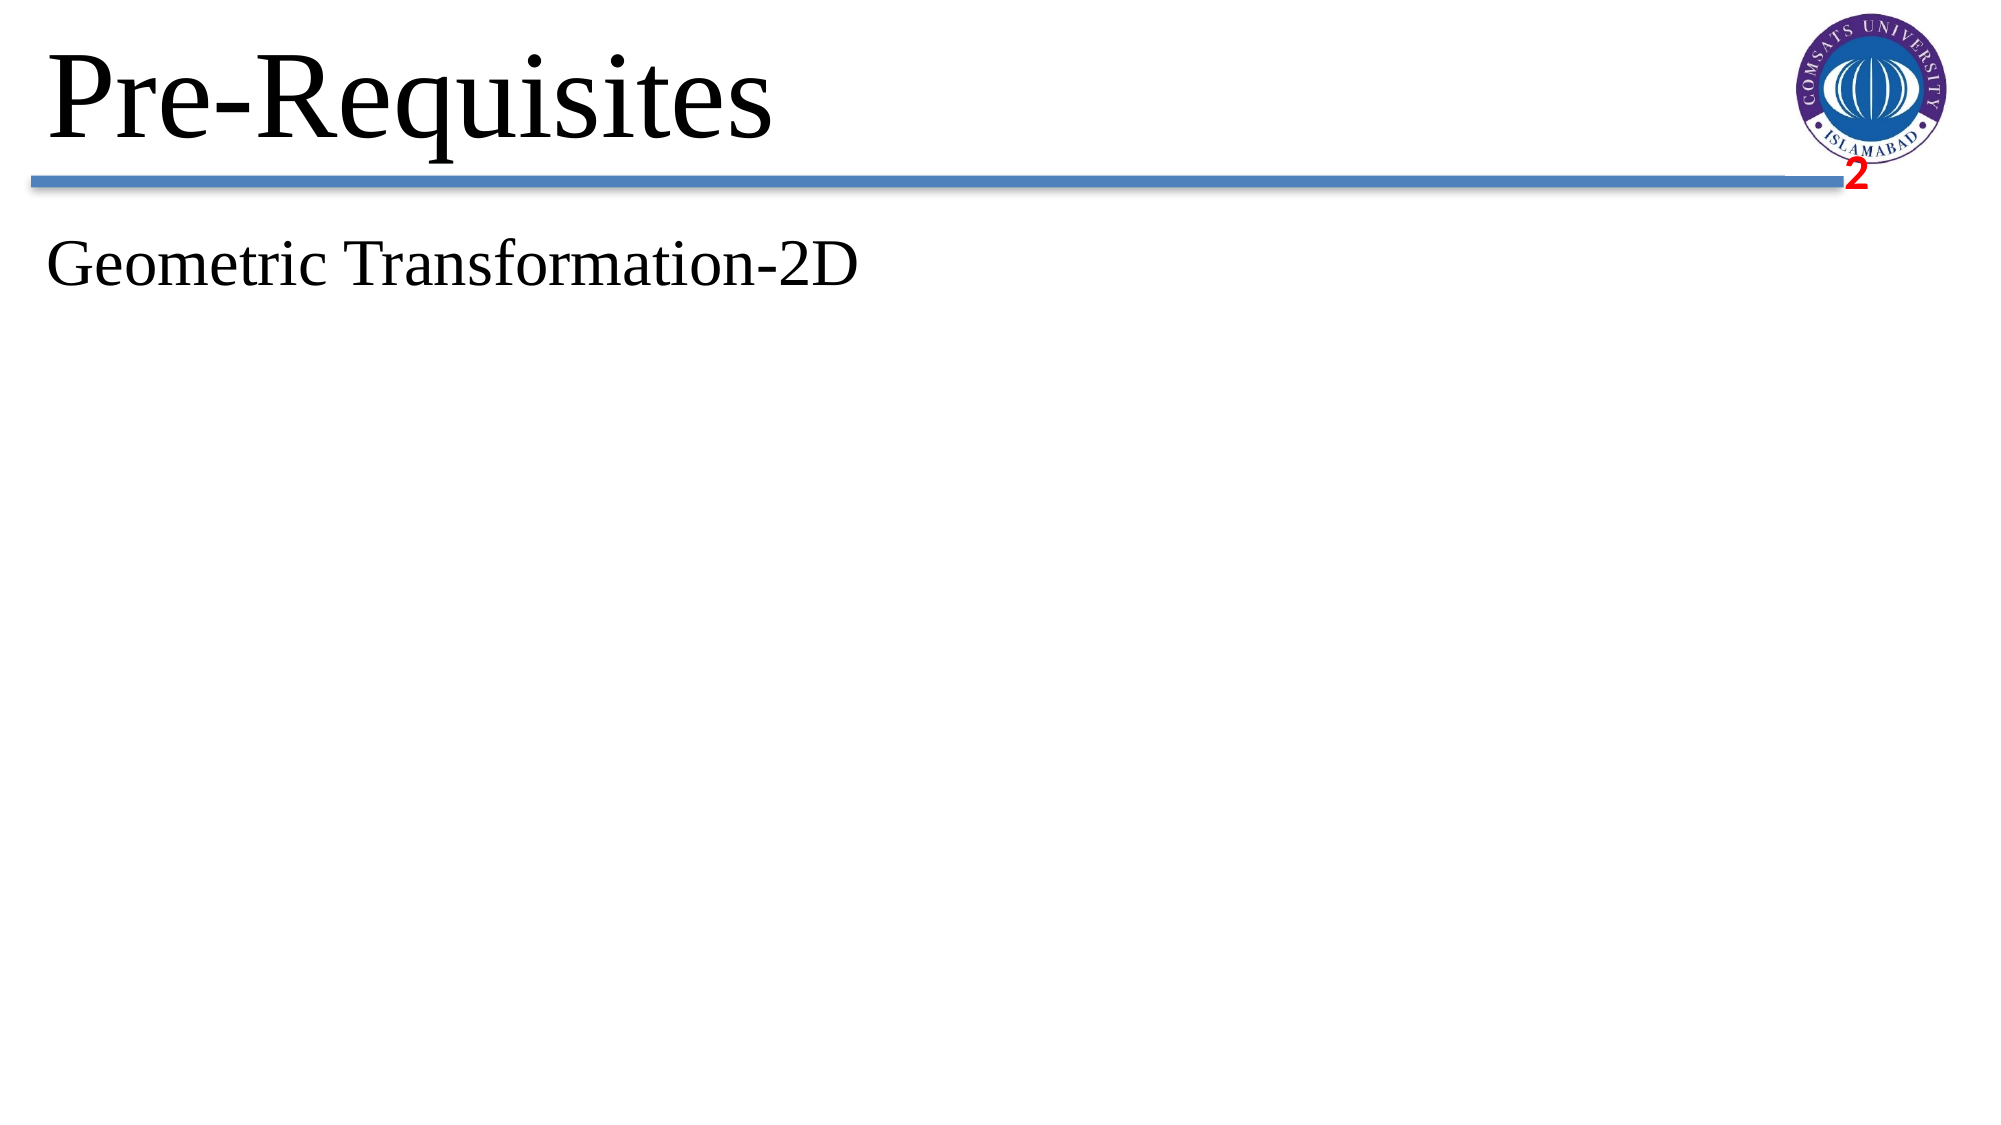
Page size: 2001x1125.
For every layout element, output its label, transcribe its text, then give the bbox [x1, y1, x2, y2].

picture [1785, 1, 1957, 176]
list Geometric Transformation-2D [31, 210, 1954, 1114]
title Pre-Requisites [31, 11, 1672, 164]
